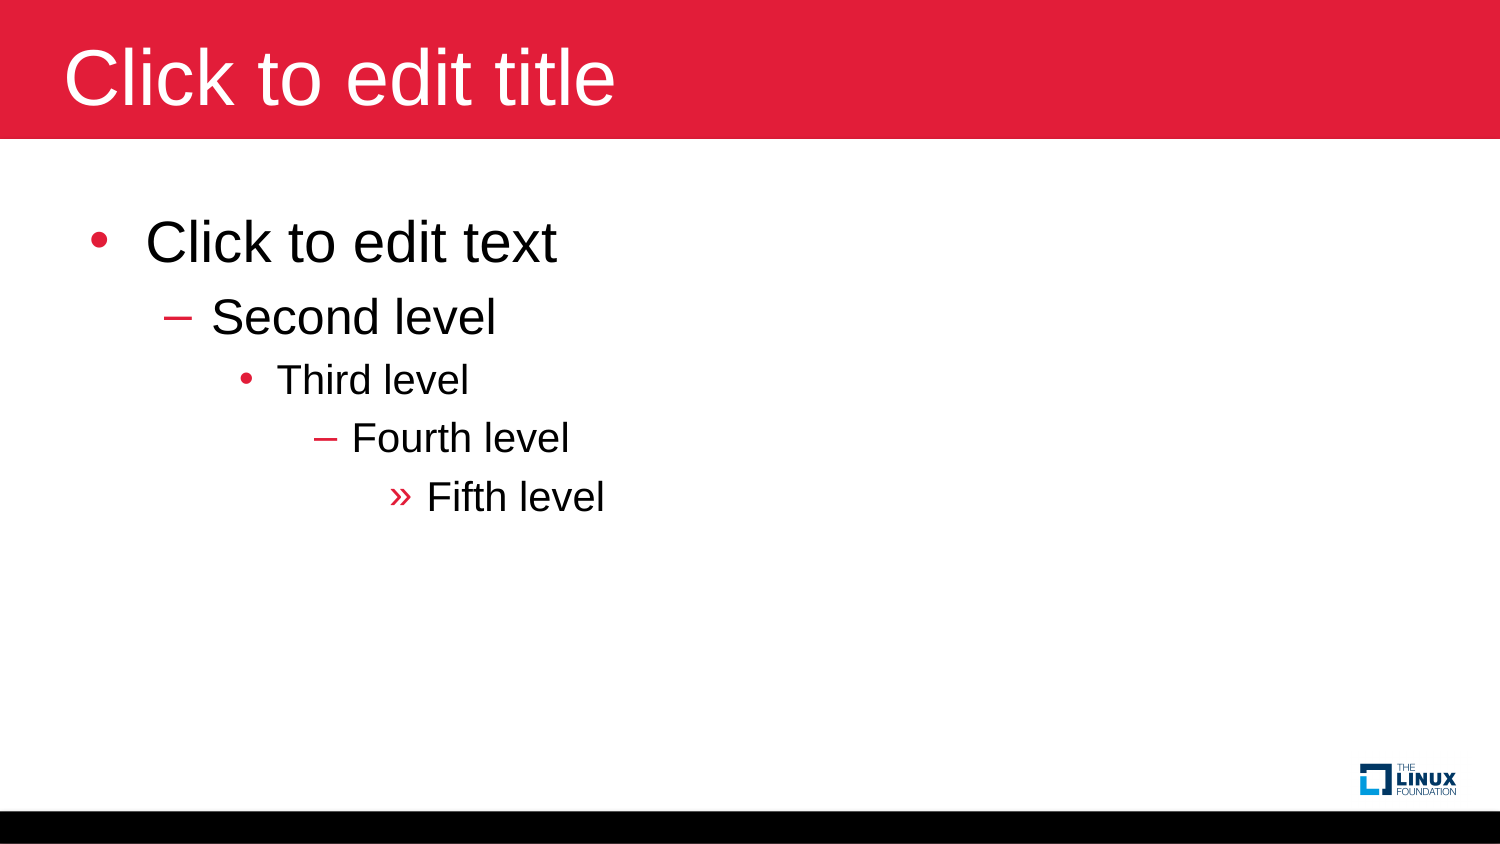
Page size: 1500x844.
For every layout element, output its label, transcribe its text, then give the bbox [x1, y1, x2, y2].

list Click to edit text Second level Third level Fourth level Fifth level [74, 196, 1269, 754]
picture [1347, 743, 1472, 811]
title Click to edit title [48, 7, 1425, 140]
